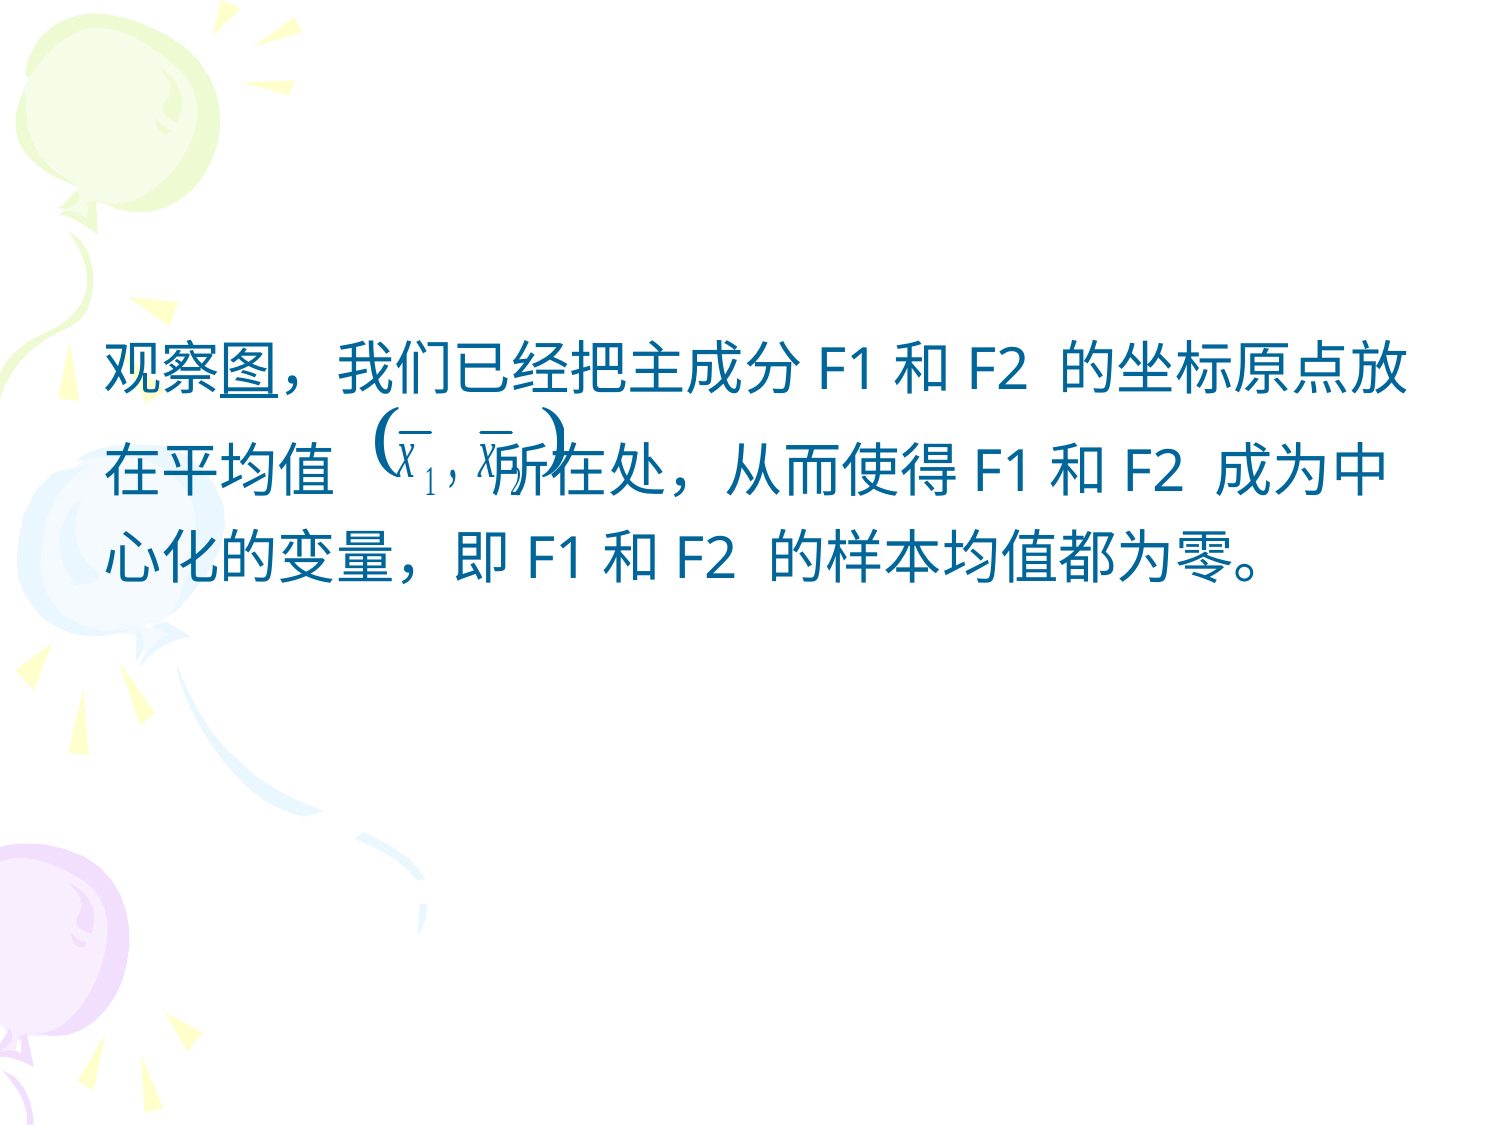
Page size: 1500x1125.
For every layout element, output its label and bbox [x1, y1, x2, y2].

text_box [88, 302, 1436, 581]
